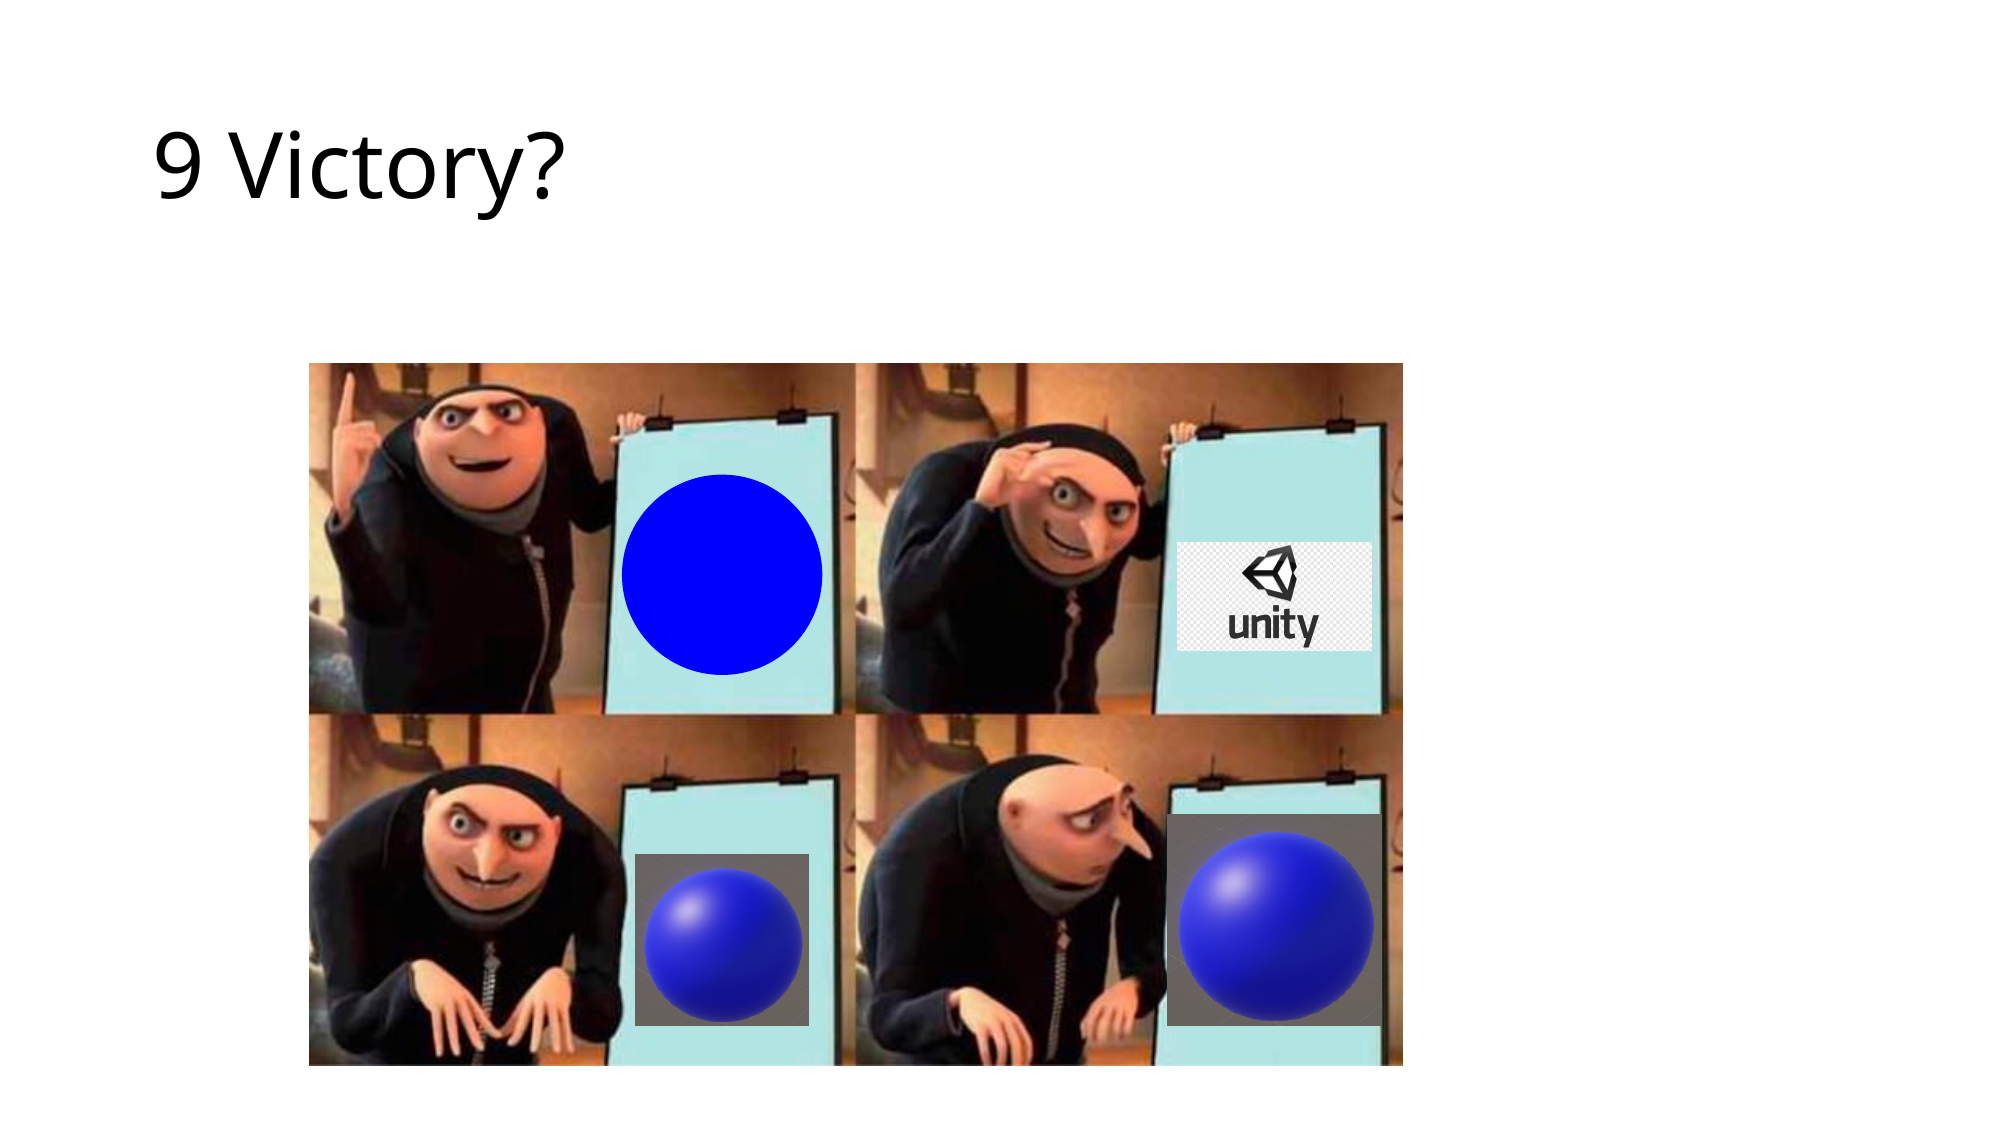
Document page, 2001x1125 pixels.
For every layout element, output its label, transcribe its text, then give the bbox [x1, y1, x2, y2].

picture [309, 363, 1403, 1066]
title 9 Victory? [137, 59, 1863, 278]
